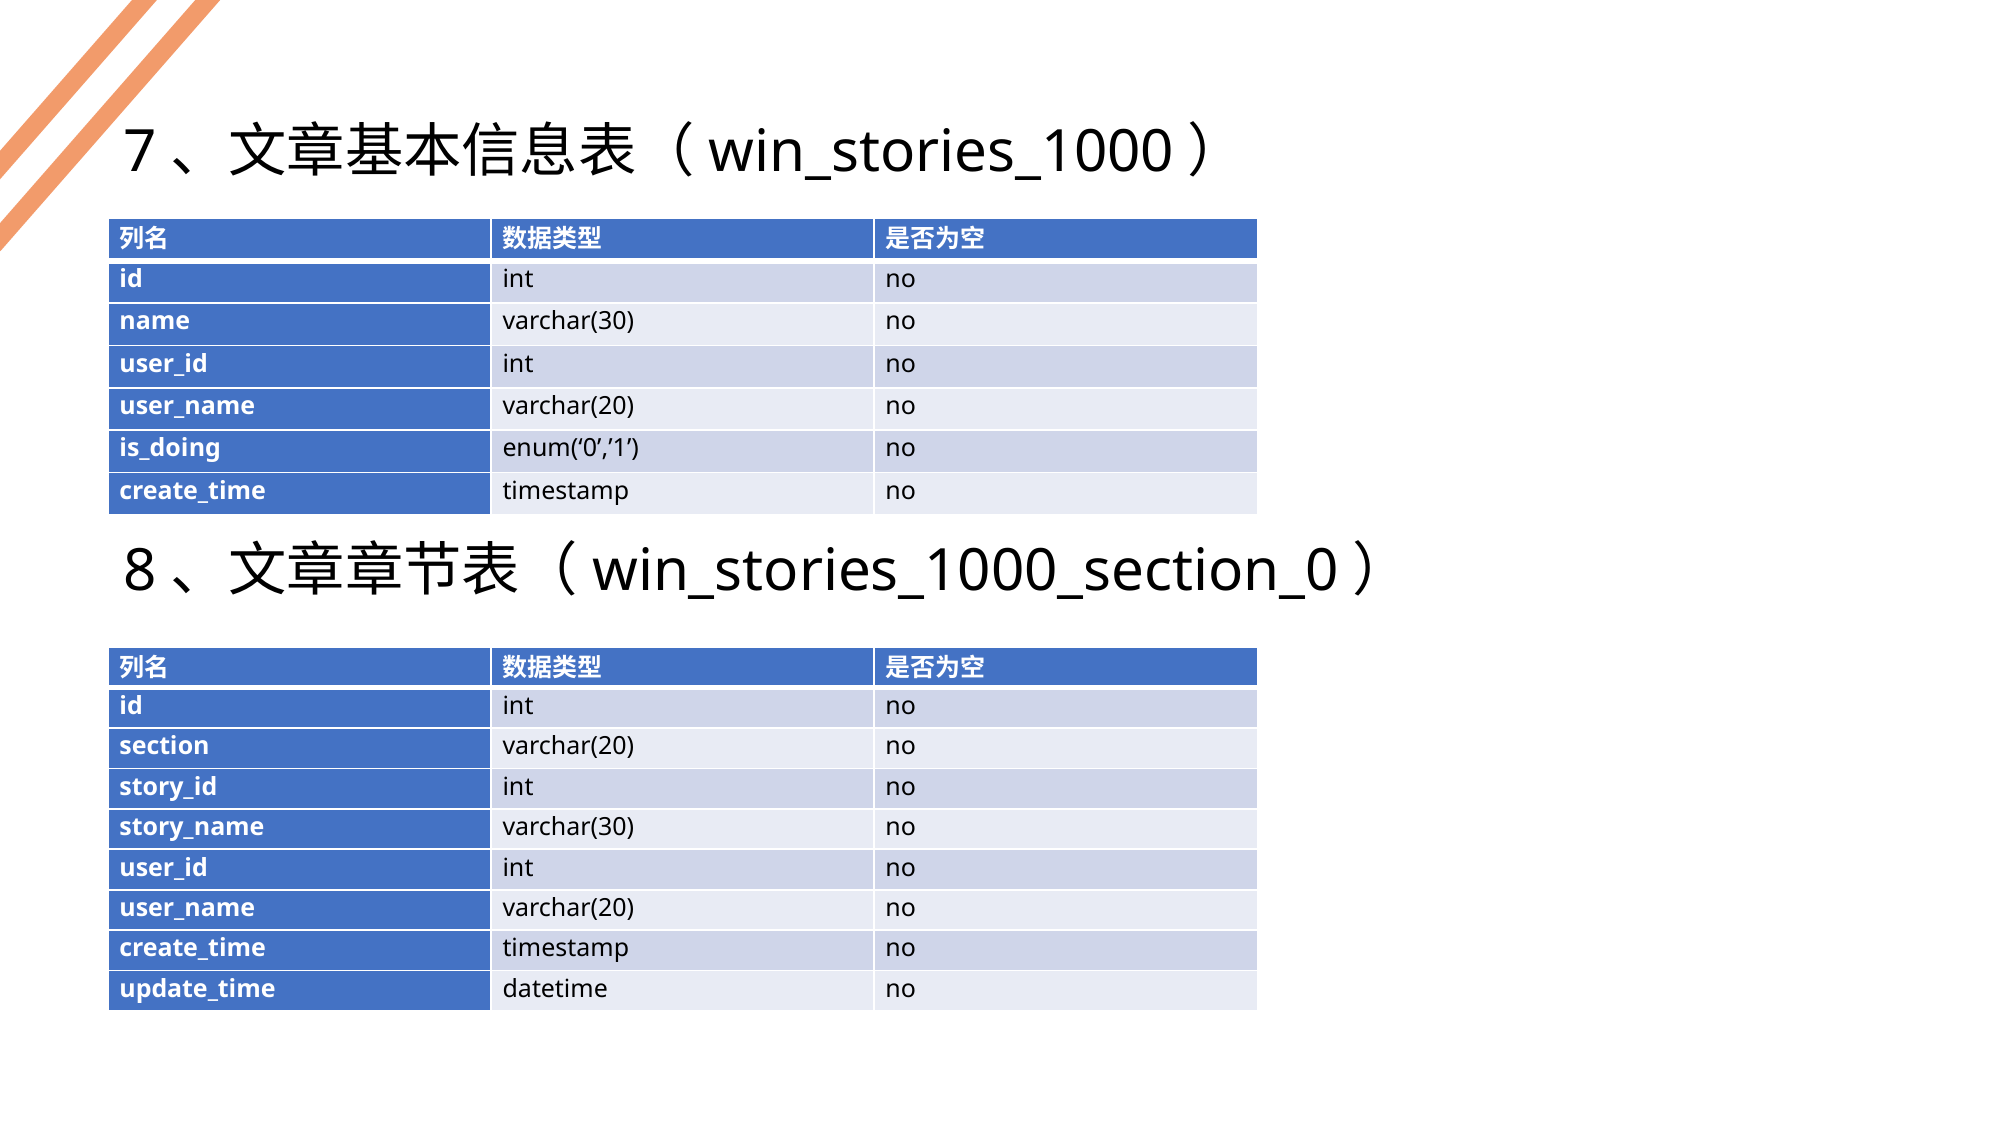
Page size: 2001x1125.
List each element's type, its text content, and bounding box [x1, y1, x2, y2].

table_cell user_name [109, 891, 490, 929]
table_cell user_id [109, 346, 490, 387]
table_cell no [875, 473, 1257, 514]
table_cell no [875, 810, 1257, 848]
table_cell user_id [109, 850, 490, 889]
text_box [0, 0, 222, 253]
table_cell int [492, 690, 873, 727]
table_header 是否为空 [875, 219, 1257, 258]
table_cell no [875, 971, 1257, 1010]
table_cell id [109, 690, 490, 727]
table_cell varchar(20) [492, 891, 873, 929]
table_cell varchar(30) [492, 810, 873, 848]
table_cell no [875, 931, 1257, 970]
table_cell no [875, 769, 1257, 808]
table_header 数据类型 [492, 219, 873, 258]
table_cell int [492, 850, 873, 889]
table_cell id [109, 264, 490, 302]
table_cell user_name [109, 389, 490, 429]
table_cell timestamp [492, 473, 873, 514]
table_cell no [875, 346, 1257, 387]
table_header 是否为空 [875, 648, 1257, 685]
table_cell no [875, 431, 1257, 472]
table_cell story_id [109, 769, 490, 808]
table_cell is_doing [109, 431, 490, 472]
table_cell timestamp [492, 931, 873, 970]
table_header 数据类型 [492, 648, 873, 685]
table_cell create_time [109, 473, 490, 514]
table_cell story_name [109, 810, 490, 848]
table_cell int [492, 769, 873, 808]
table_cell enum(‘0’,’1’) [492, 431, 873, 472]
table_cell section [109, 729, 490, 768]
table_header 列名 [109, 648, 490, 685]
table_cell no [875, 389, 1257, 429]
table_cell int [492, 346, 873, 387]
table_cell no [875, 304, 1257, 345]
table_cell name [109, 304, 490, 345]
list 7、文章基本信息表（win_stories_1000） 8、文章章节表（win_stories_1000_section_0） [108, 113, 1834, 828]
table_header 列名 [109, 219, 490, 258]
table_cell no [875, 729, 1257, 768]
text_box [0, 0, 159, 181]
table_cell int [492, 264, 873, 302]
table_cell no [875, 891, 1257, 929]
table_cell varchar(20) [492, 729, 873, 768]
table_cell varchar(20) [492, 389, 873, 429]
table_cell varchar(30) [492, 304, 873, 345]
table_cell datetime [492, 971, 873, 1010]
table_cell no [875, 690, 1257, 727]
table_cell update_time [109, 971, 490, 1010]
table_cell create_time [109, 931, 490, 970]
table_cell no [875, 264, 1257, 302]
table_cell no [875, 850, 1257, 889]
